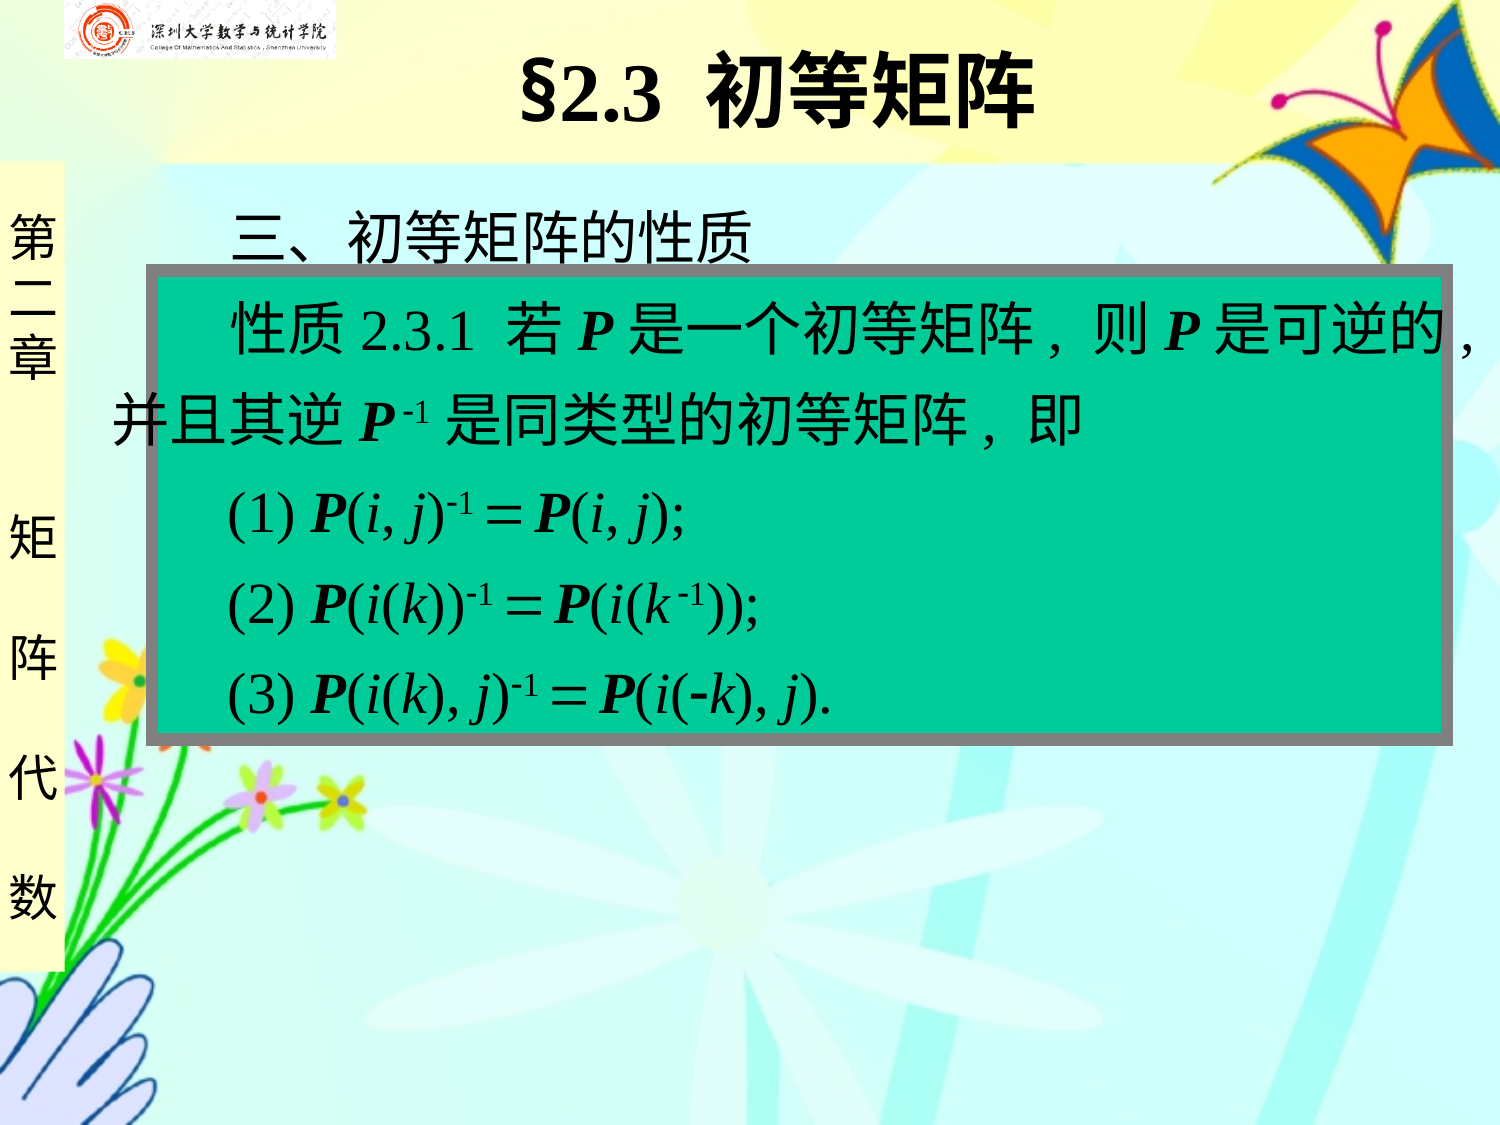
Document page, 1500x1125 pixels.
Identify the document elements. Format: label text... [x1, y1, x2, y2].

text_box [152, 733, 1447, 740]
picture [0, 0, 1500, 1125]
title §2.3 初等矩阵 [503, 0, 1077, 172]
text_box 三、初等矩阵的性质 性质2.3.1 若P是一个初等矩阵, 则P是可逆的, 并且其逆P 1是同类型的初等矩阵, 即 (1) P(i, j)1  P(i, j); (2) P(i(k))1  P(i(k 1)); (3) P(i(k), j)1  P(i(k), j). [96, 172, 1490, 733]
